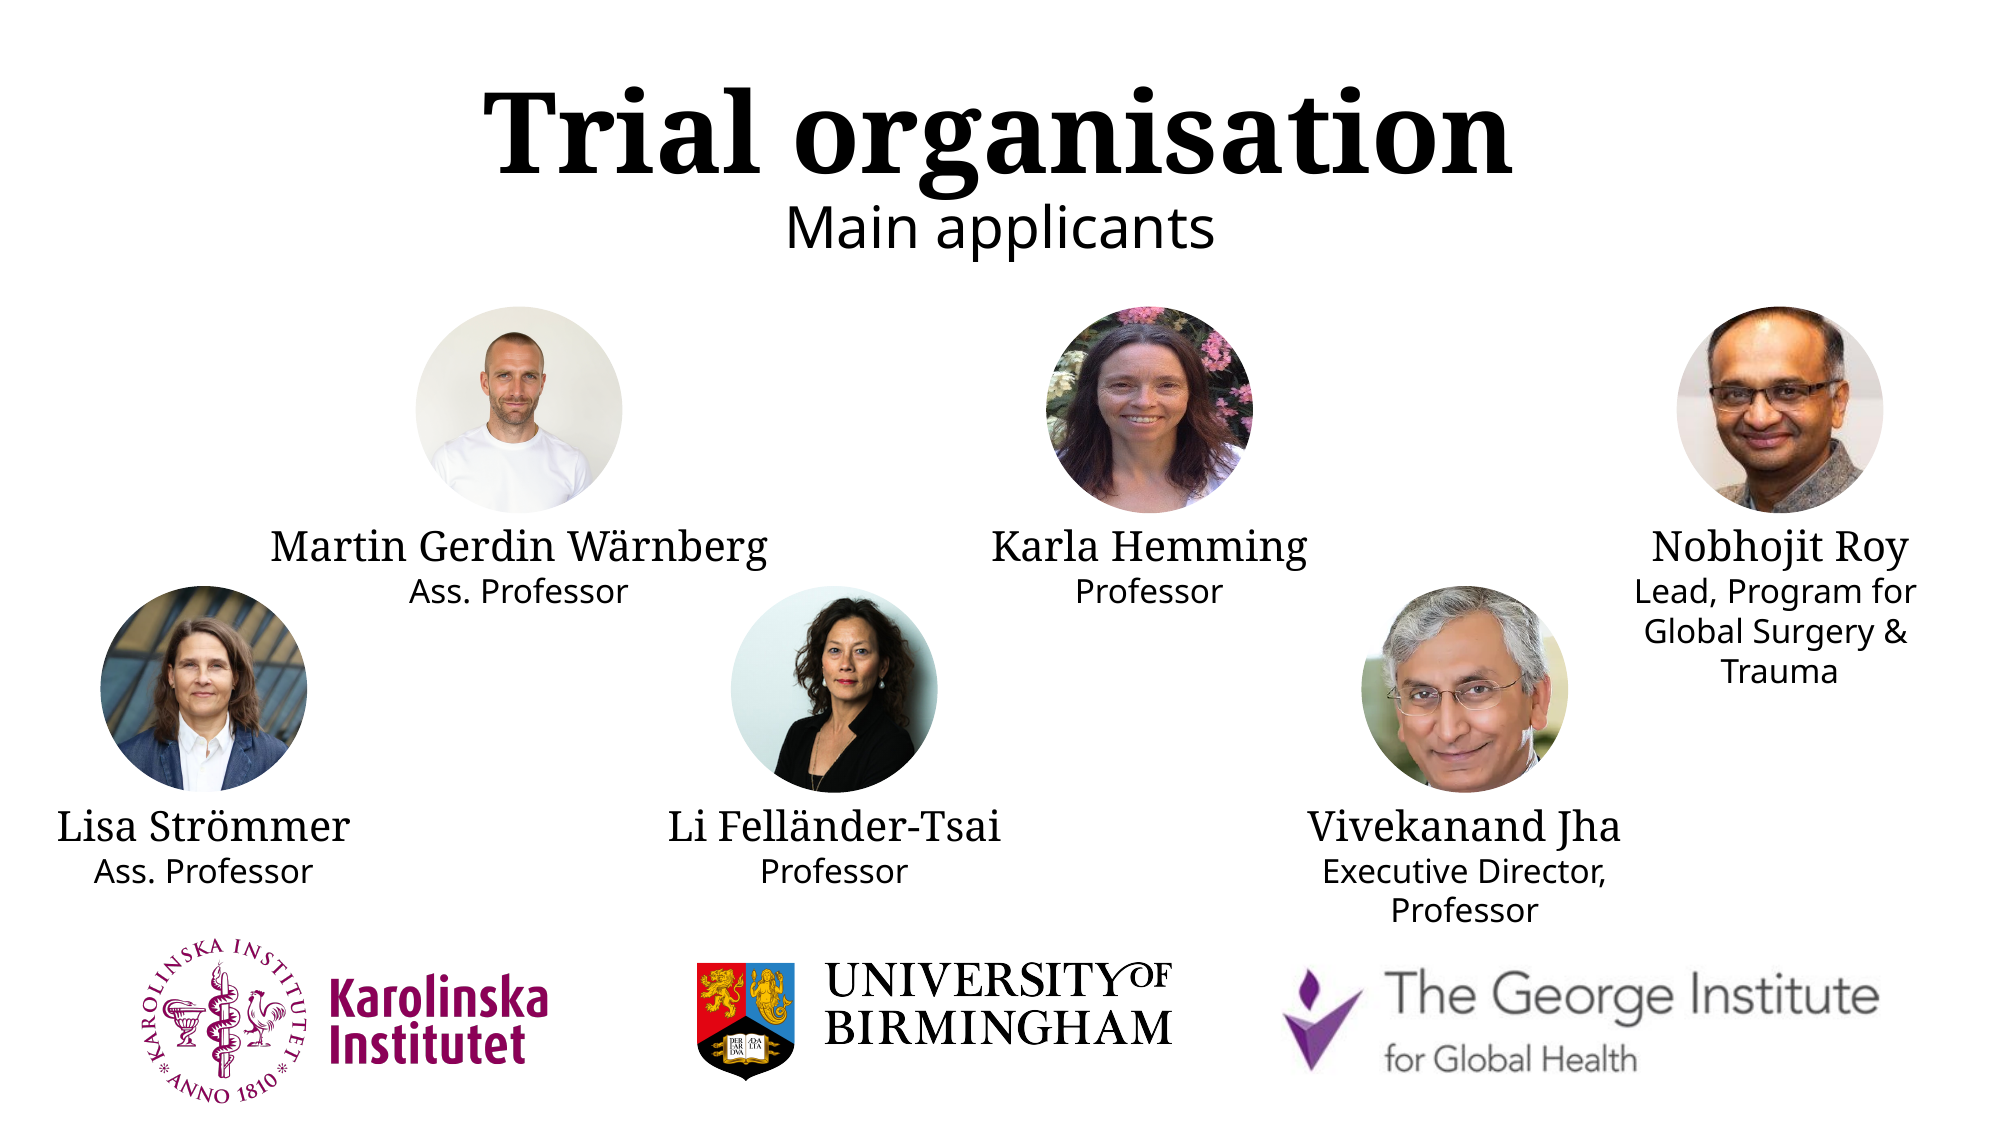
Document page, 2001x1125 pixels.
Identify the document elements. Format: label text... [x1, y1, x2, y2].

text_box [101, 934, 1884, 1109]
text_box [67, 306, 1933, 940]
title Trial organisation Main applicants [137, 59, 1863, 278]
